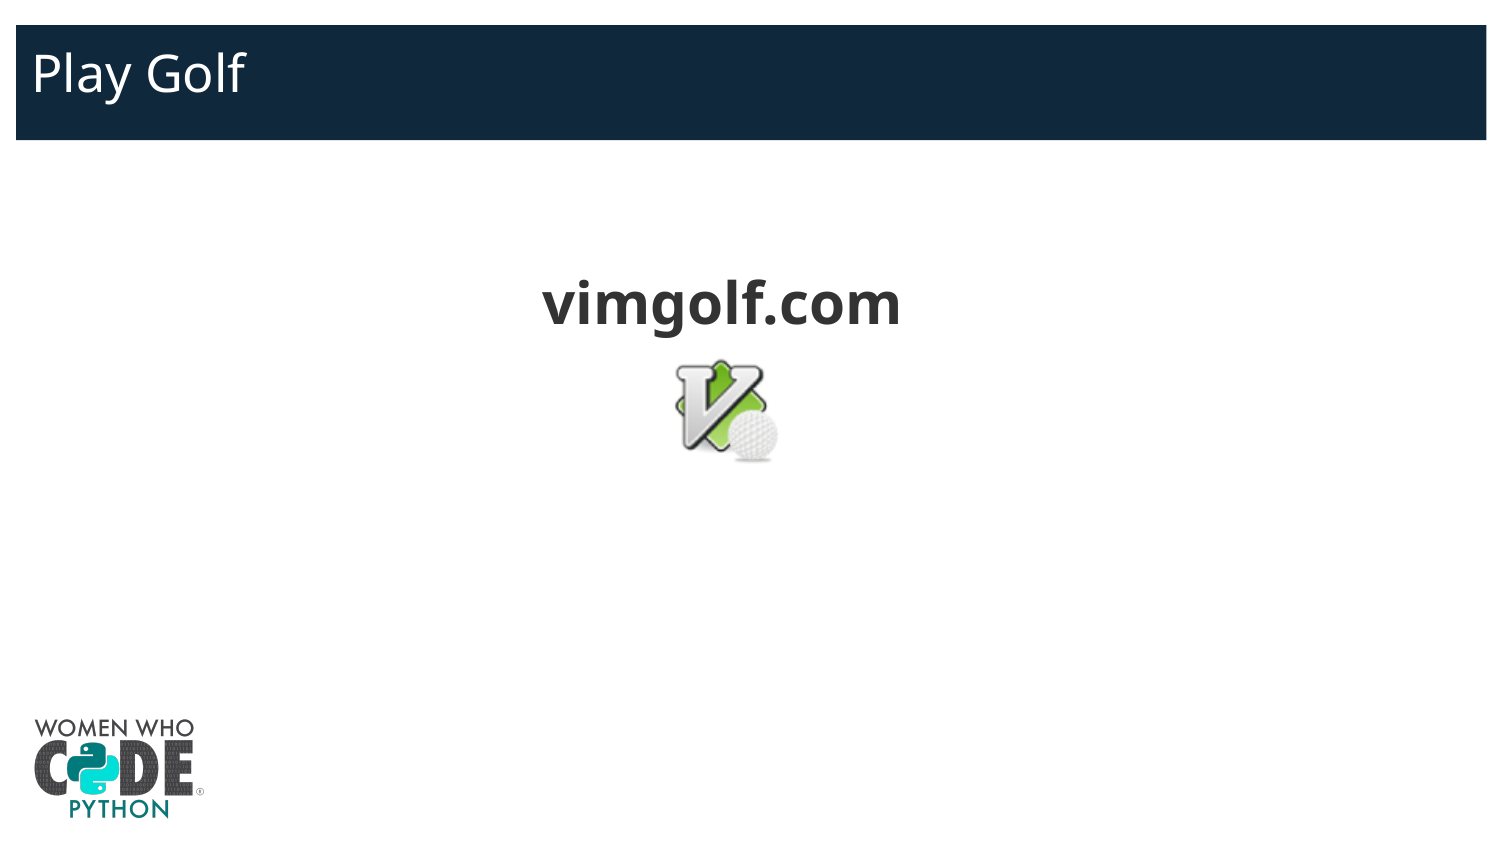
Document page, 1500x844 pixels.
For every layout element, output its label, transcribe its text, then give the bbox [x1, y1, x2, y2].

text_box Play Golf [16, 25, 1487, 141]
picture [670, 355, 780, 464]
picture [19, 703, 213, 833]
title vimgolf.com [452, 250, 1048, 379]
